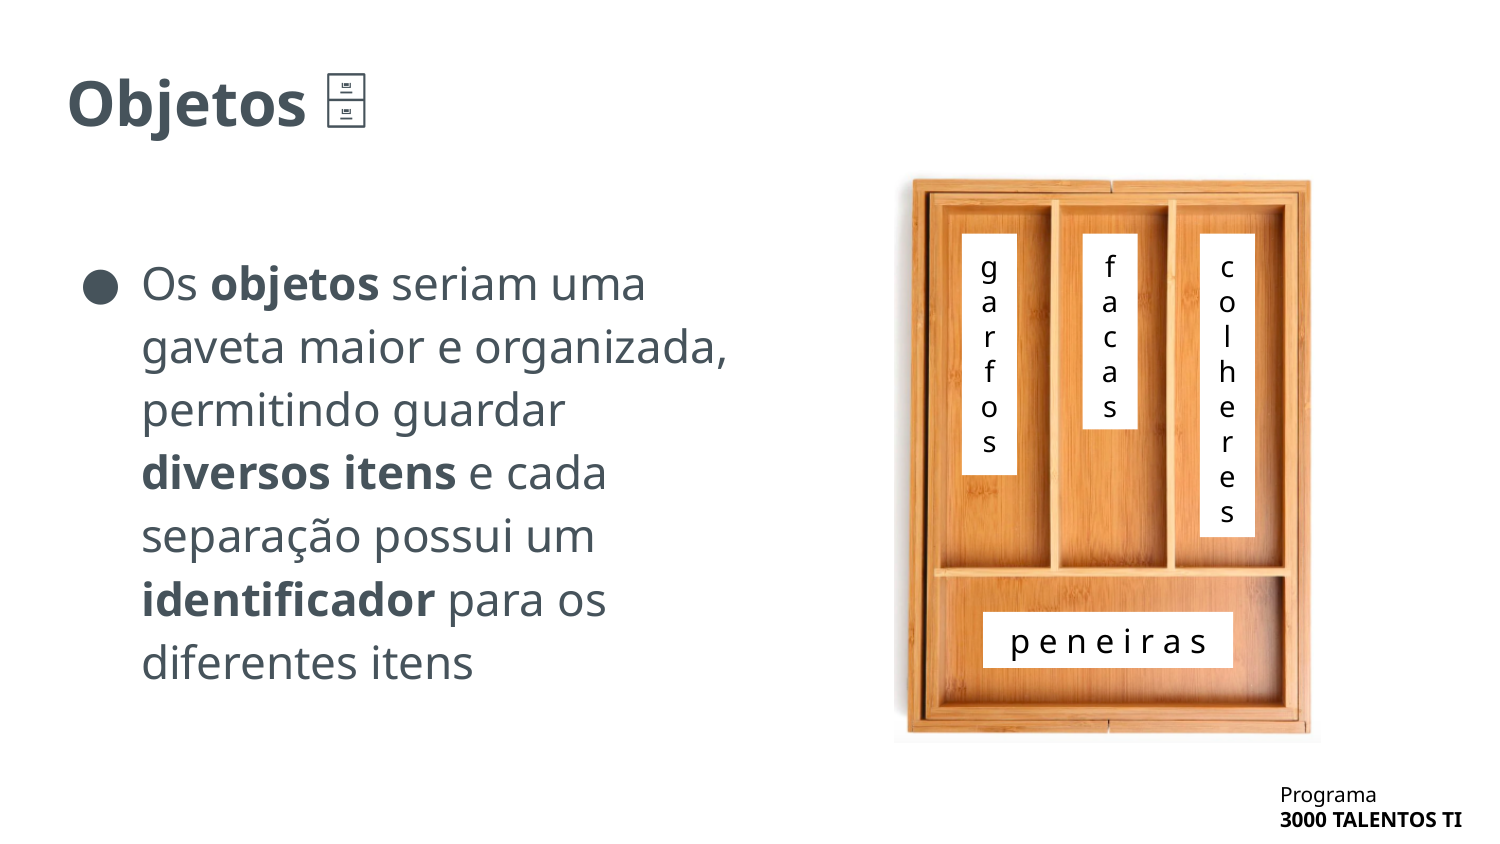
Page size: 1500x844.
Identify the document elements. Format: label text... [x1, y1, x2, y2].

subtitle Os objetos seriam uma gaveta maior e organizada, permitindo guardar diversos itens e cada separação possui um identificador para os diferentes itens [51, 231, 780, 632]
picture [894, 168, 1321, 743]
title Objetos 🗄 [51, 20, 1336, 182]
